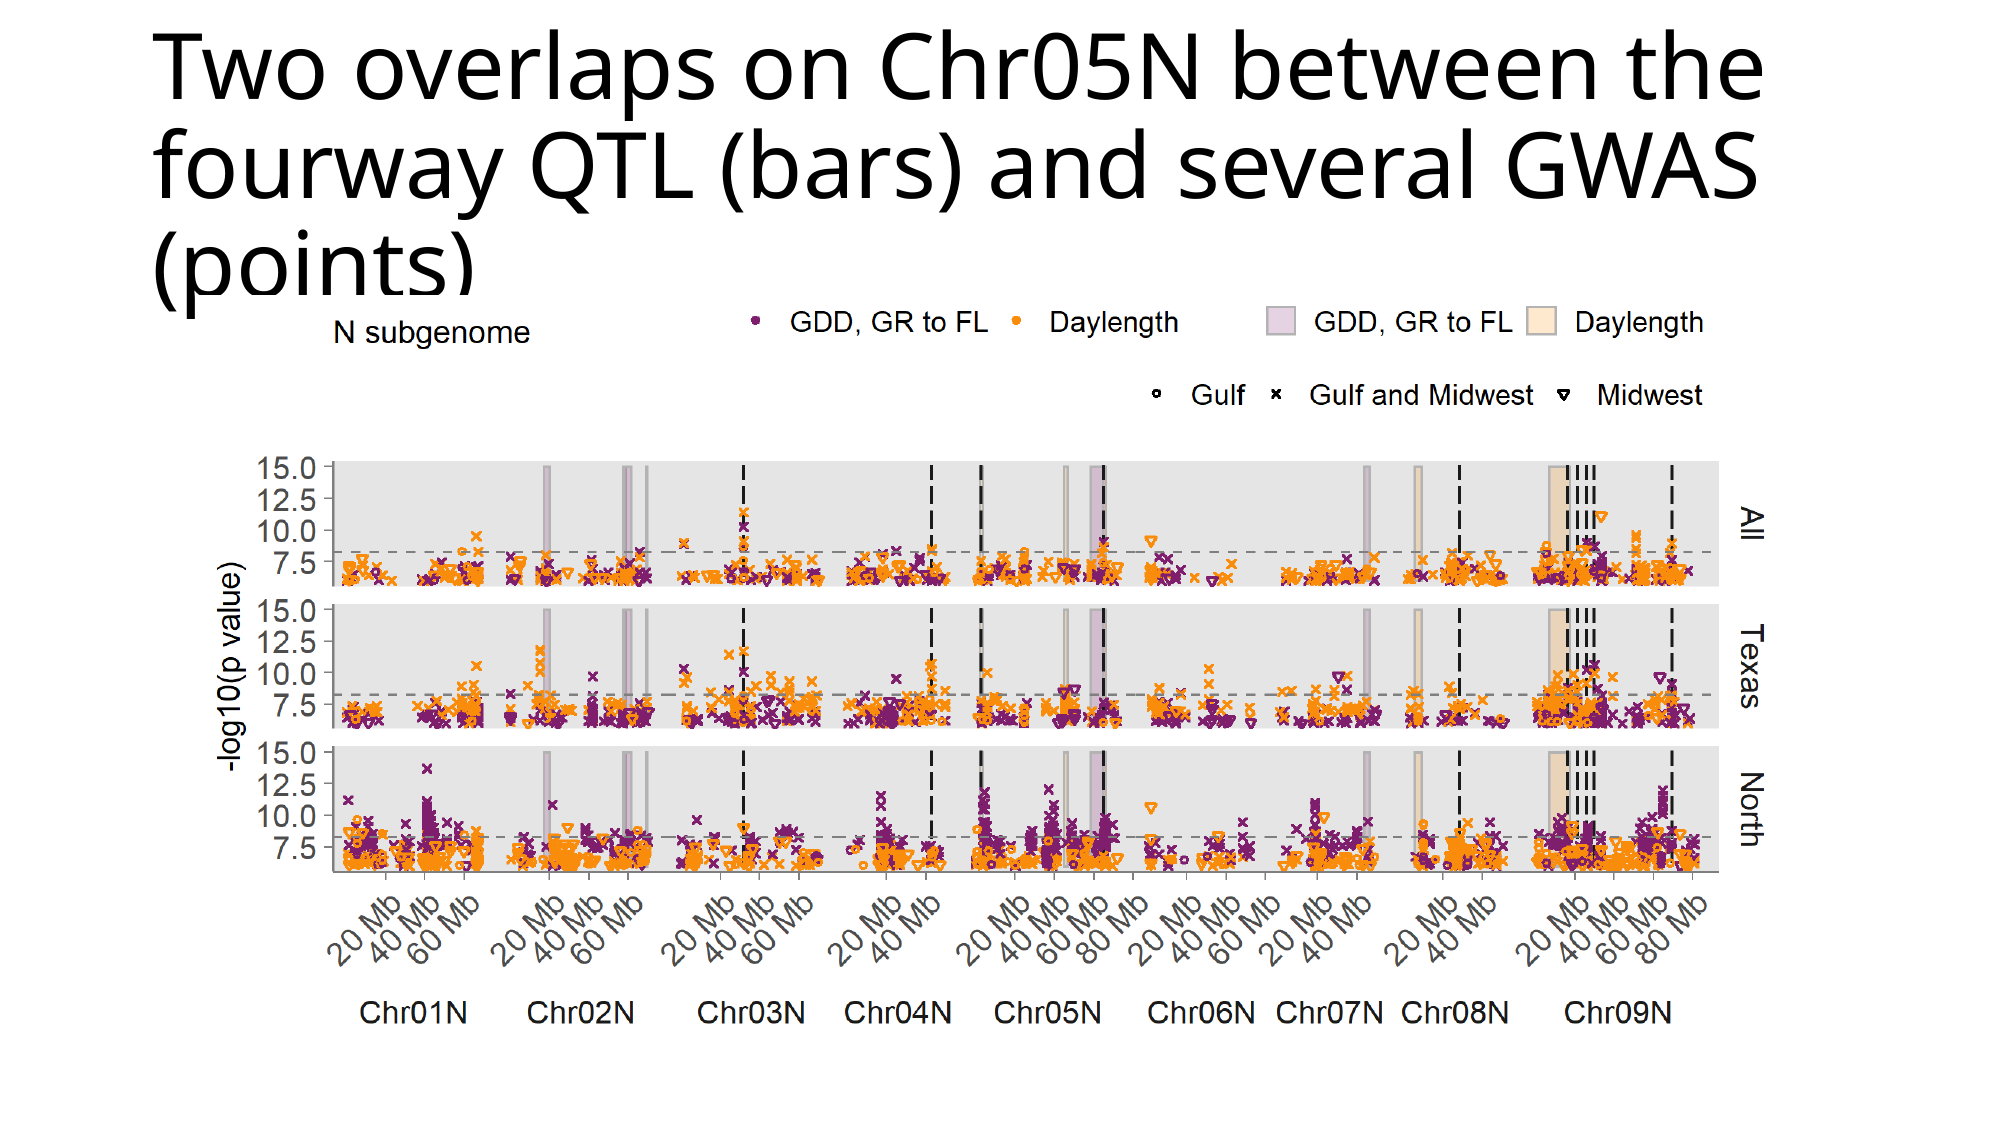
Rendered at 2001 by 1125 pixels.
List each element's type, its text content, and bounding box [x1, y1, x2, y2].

picture [198, 279, 1829, 1093]
title Two overlaps on Chr05N between the fourway QTL (bars) and several GWAS (points) [137, 59, 1863, 278]
